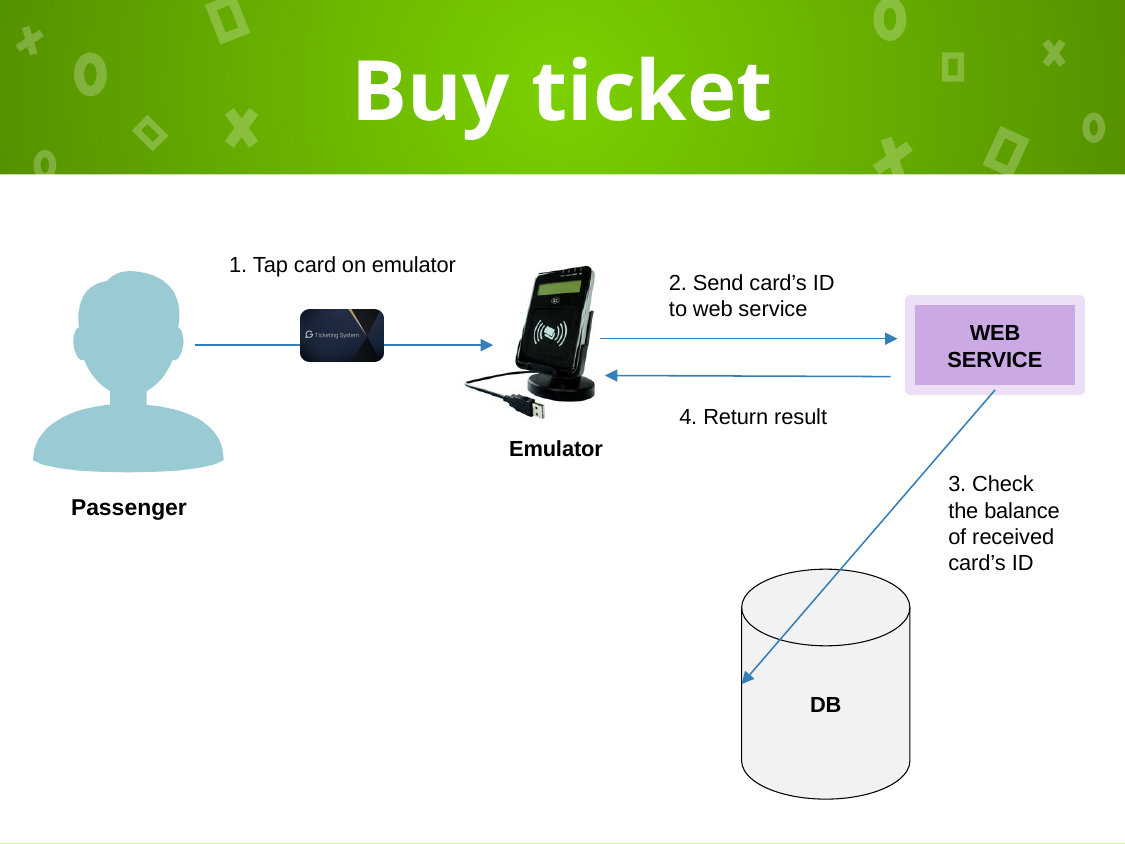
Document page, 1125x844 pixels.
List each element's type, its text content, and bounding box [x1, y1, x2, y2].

text_box DB [739, 567, 913, 802]
picture [299, 309, 384, 362]
text_box Passenger [56, 484, 285, 528]
text_box [33, 271, 224, 473]
text_box 2. Send card’s ID to web service [654, 260, 858, 328]
title Buy ticket [56, 0, 1069, 175]
text_box 1. Tap card on emulator [214, 243, 492, 285]
text_box 4. Return result [664, 394, 820, 436]
picture [451, 258, 619, 427]
text_box 3. Check the balance of received card’s ID [933, 462, 1080, 583]
text_box WEB SERVICE [908, 298, 1082, 392]
text_box Emulator [494, 427, 631, 469]
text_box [825, 389, 996, 570]
